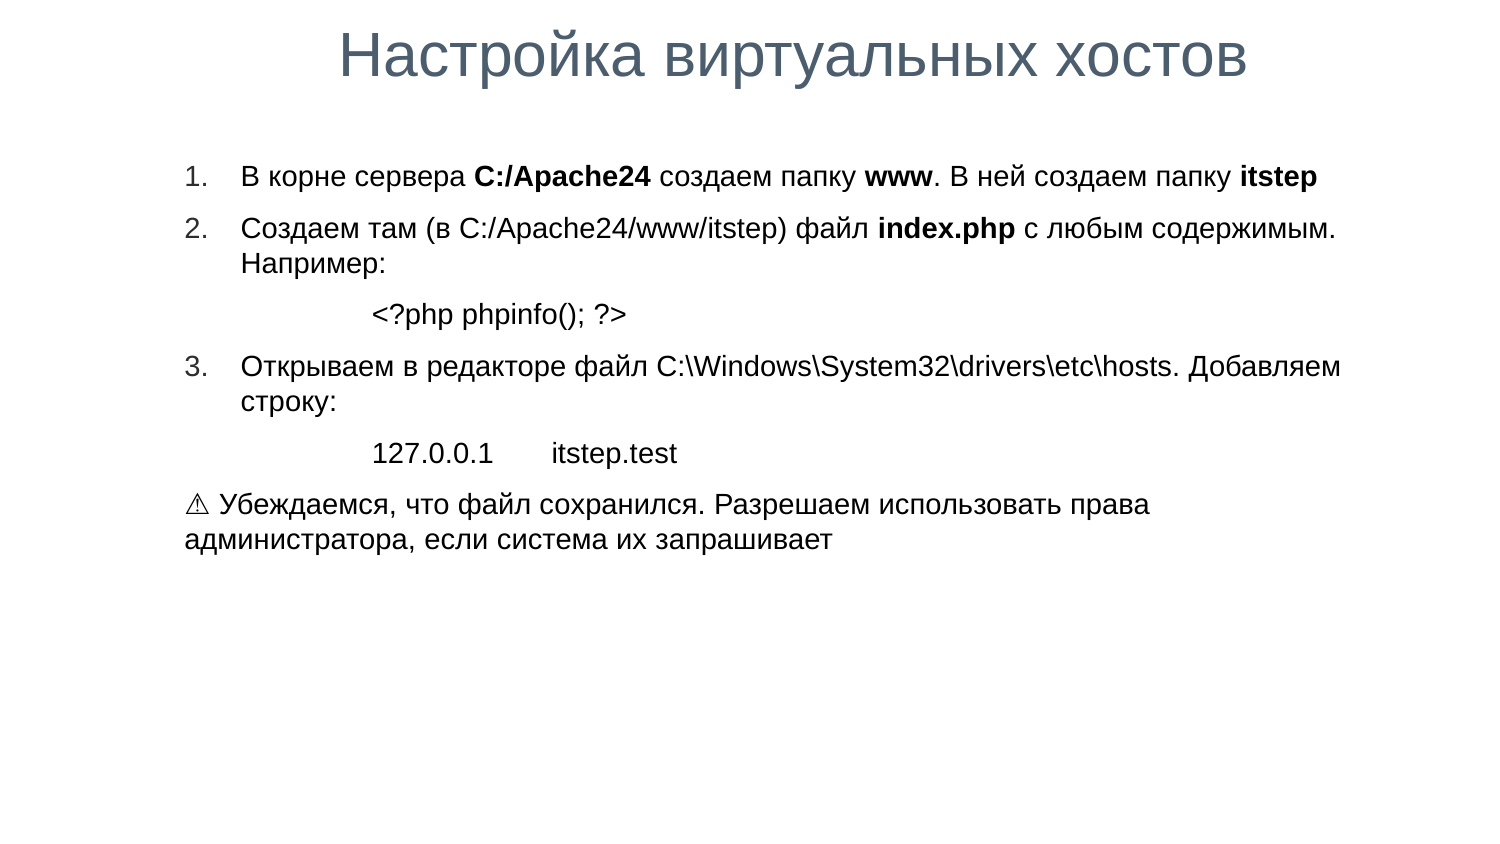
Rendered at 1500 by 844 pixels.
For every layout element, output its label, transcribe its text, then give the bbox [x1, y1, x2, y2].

text_box Настройка виртуальных хостов [230, 0, 1358, 98]
text_box В корне сервера C:/Apache24 создаем папку www. В ней создаем папку itstep Создаем там (в C:/Apache24/www/itstep) файл index.php c любым содержимым. Например: <?php phpinfo(); ?> Открываем в редакторе файл C:\Windows\System32\drivers\etc\hosts. Добавляем строку: 127.0.0.1 itstep.test ⚠️ Убеждаемся, что файл сохранился. Разрешаем использовать права администратора, если система их запрашивает [156, 98, 1358, 746]
